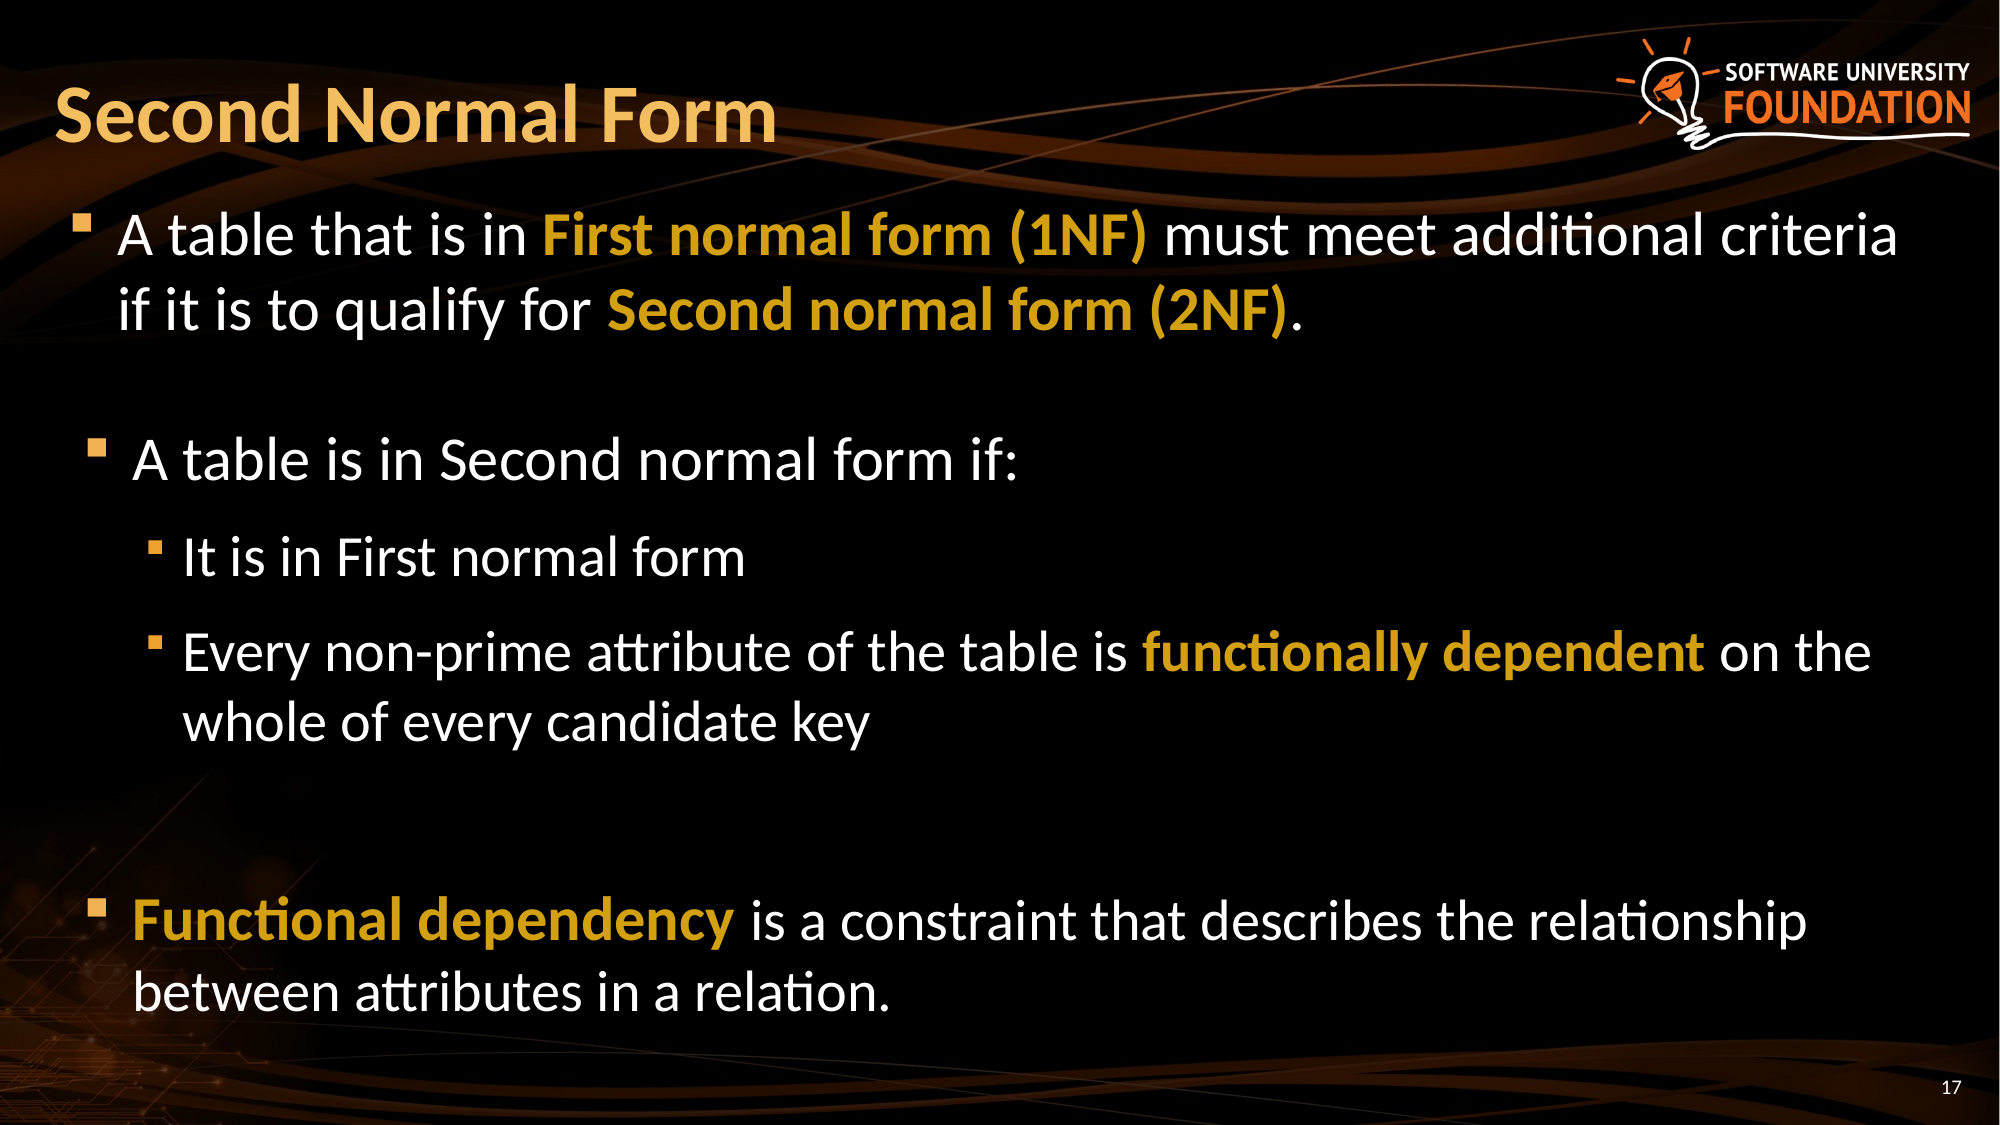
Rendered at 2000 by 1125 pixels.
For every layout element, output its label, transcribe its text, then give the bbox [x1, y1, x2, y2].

text_box Second Normal Form [37, 24, 1609, 208]
picture [0, 0, 2000, 1125]
text_box A table is in Second normal form if: It is in First normal form Every non-prime attribute of the table is functionally dependent on the whole of every candidate key Functional dependency is a constraint that describes the relationship between attributes in a relation. [64, 412, 1925, 1088]
slide_number 17 [1897, 1070, 1968, 1103]
list A table that is in First normal form (1NF) must meet additional criteria if it is to qualify for Second normal form (2NF). [49, 187, 1950, 400]
